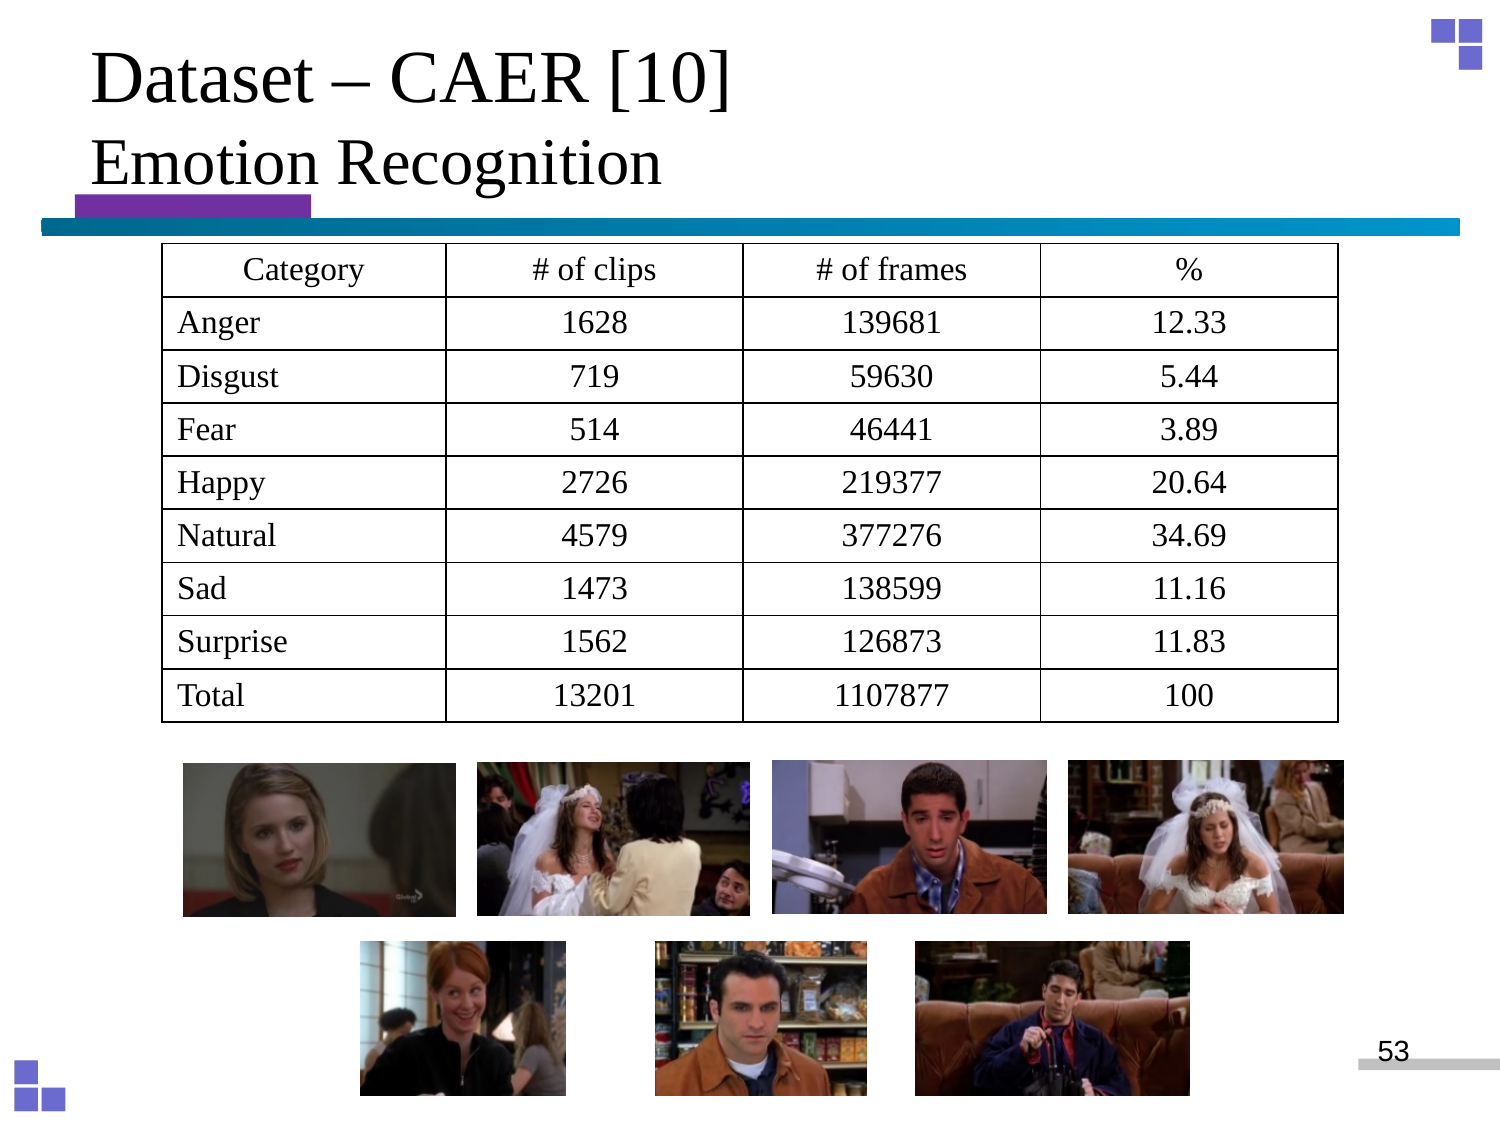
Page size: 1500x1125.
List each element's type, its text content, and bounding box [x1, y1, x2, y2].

title Dataset – CAER [10] Emotion Recognition [75, 19, 1425, 207]
table_cell 138599 [744, 563, 1040, 615]
table_header # of clips [447, 244, 742, 296]
table_cell 1107877 [744, 670, 1040, 721]
table_cell 59630 [744, 351, 1040, 402]
table_header # of frames [744, 244, 1040, 296]
table_cell 219377 [744, 457, 1040, 508]
picture [915, 941, 1190, 1096]
table_cell Anger [163, 298, 445, 349]
table_cell 100 [1041, 670, 1337, 721]
slide_number 53 [1074, 1024, 1425, 1103]
picture [360, 941, 566, 1096]
table_cell Fear [163, 404, 445, 455]
table_cell 34.69 [1041, 510, 1337, 562]
table_cell 13201 [447, 670, 742, 721]
table_header % [1041, 244, 1337, 296]
table_cell Total [163, 670, 445, 721]
table_cell 514 [447, 404, 742, 455]
table_cell Happy [163, 457, 445, 508]
table_cell Sad [163, 563, 445, 615]
table_cell Disgust [163, 351, 445, 402]
table_cell 12.33 [1041, 298, 1337, 349]
table_cell 11.83 [1041, 616, 1337, 668]
picture [477, 762, 750, 916]
table_cell 719 [447, 351, 742, 402]
table_cell 377276 [744, 510, 1040, 562]
picture [1068, 760, 1344, 914]
table_cell 20.64 [1041, 457, 1337, 508]
table_header Category [163, 244, 445, 296]
table_cell Surprise [163, 616, 445, 668]
table_cell 1628 [447, 298, 742, 349]
table_cell 1562 [447, 616, 742, 668]
picture [182, 763, 456, 917]
table_cell 5.44 [1041, 351, 1337, 402]
table_cell 3.89 [1041, 404, 1337, 455]
table_cell 126873 [744, 616, 1040, 668]
table_cell 2726 [447, 457, 742, 508]
table_cell 139681 [744, 298, 1040, 349]
table_cell 11.16 [1041, 563, 1337, 615]
table_cell Natural [163, 510, 445, 562]
table_cell 1473 [447, 563, 742, 615]
picture [772, 760, 1047, 914]
table_cell 4579 [447, 510, 742, 562]
table_cell 46441 [744, 404, 1040, 455]
picture [655, 941, 867, 1096]
